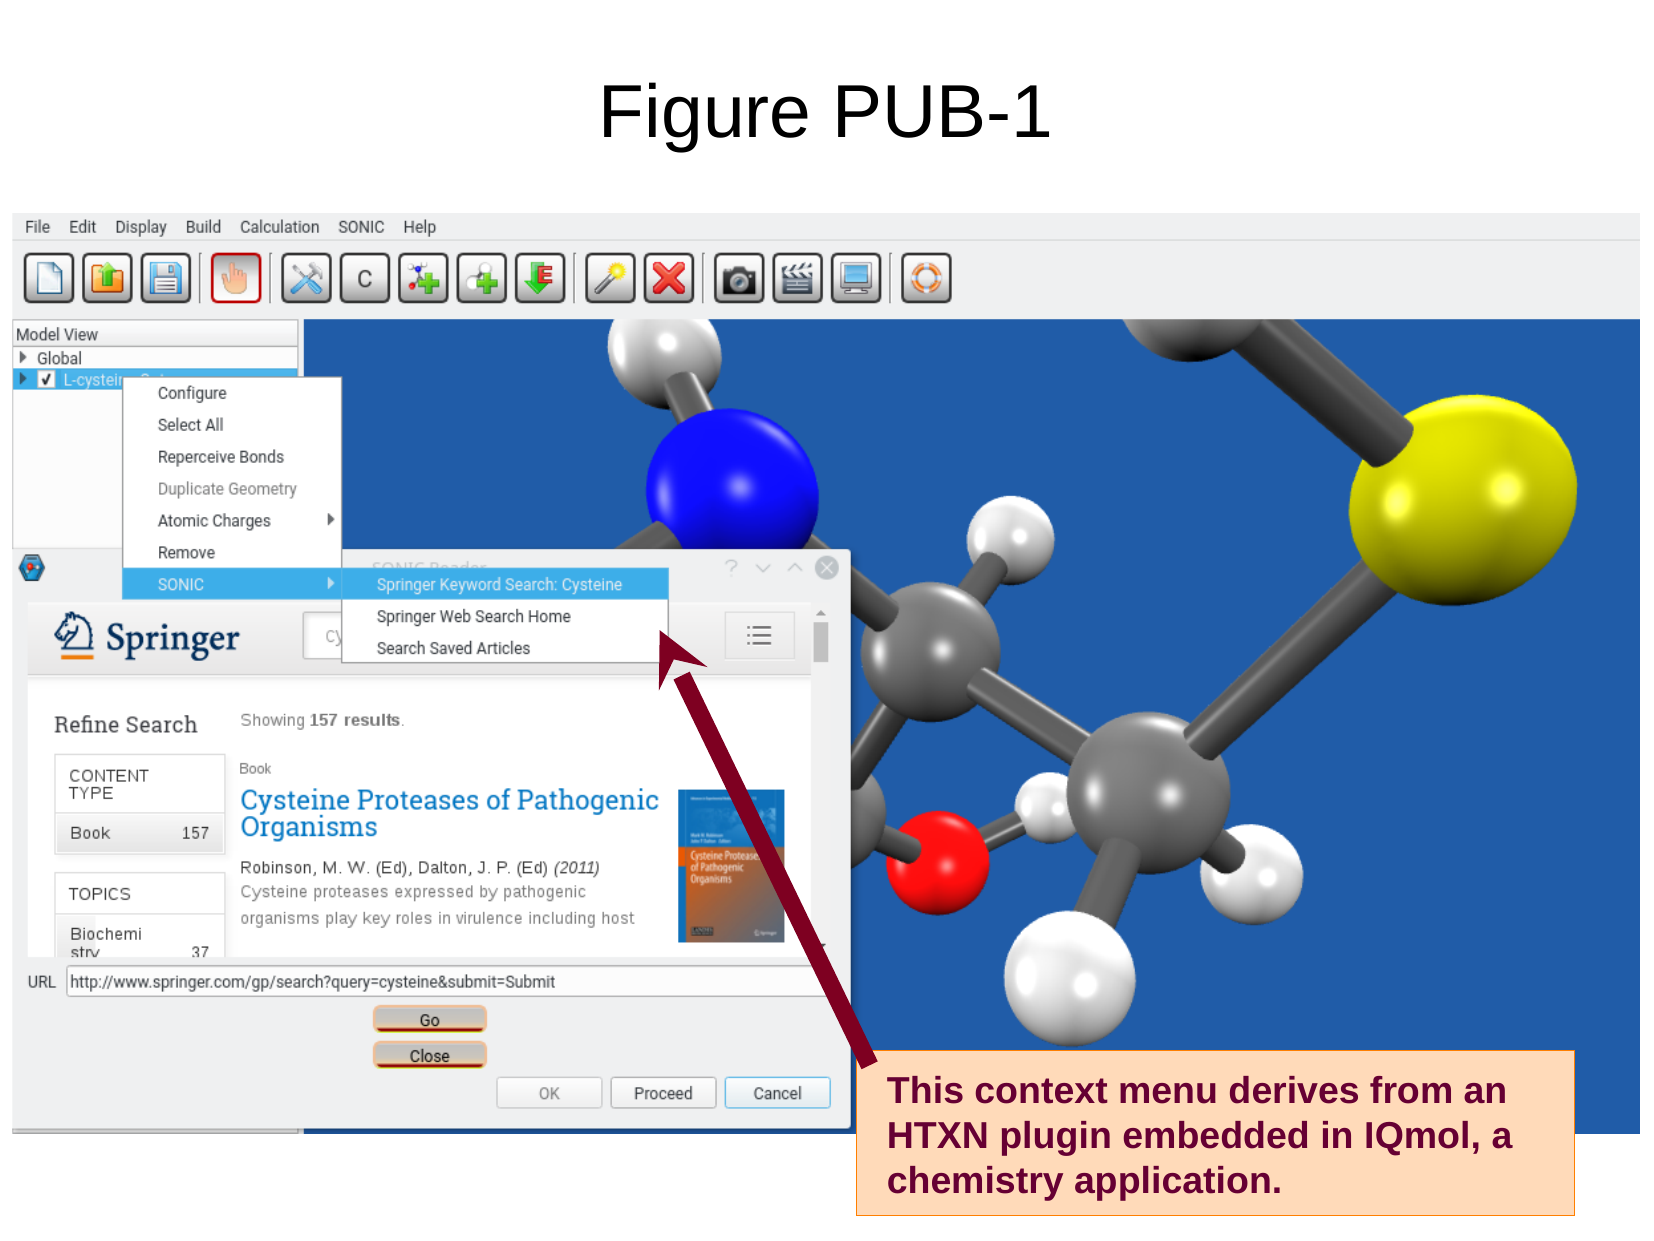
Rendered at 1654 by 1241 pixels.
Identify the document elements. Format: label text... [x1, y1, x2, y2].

text_box Figure PUB-1 [82, 49, 1570, 165]
text_box This context menu derives from an HTXN plugin embedded in IQmol, a chemistry application. [856, 1141, 1575, 1216]
picture [12, 177, 1641, 1134]
